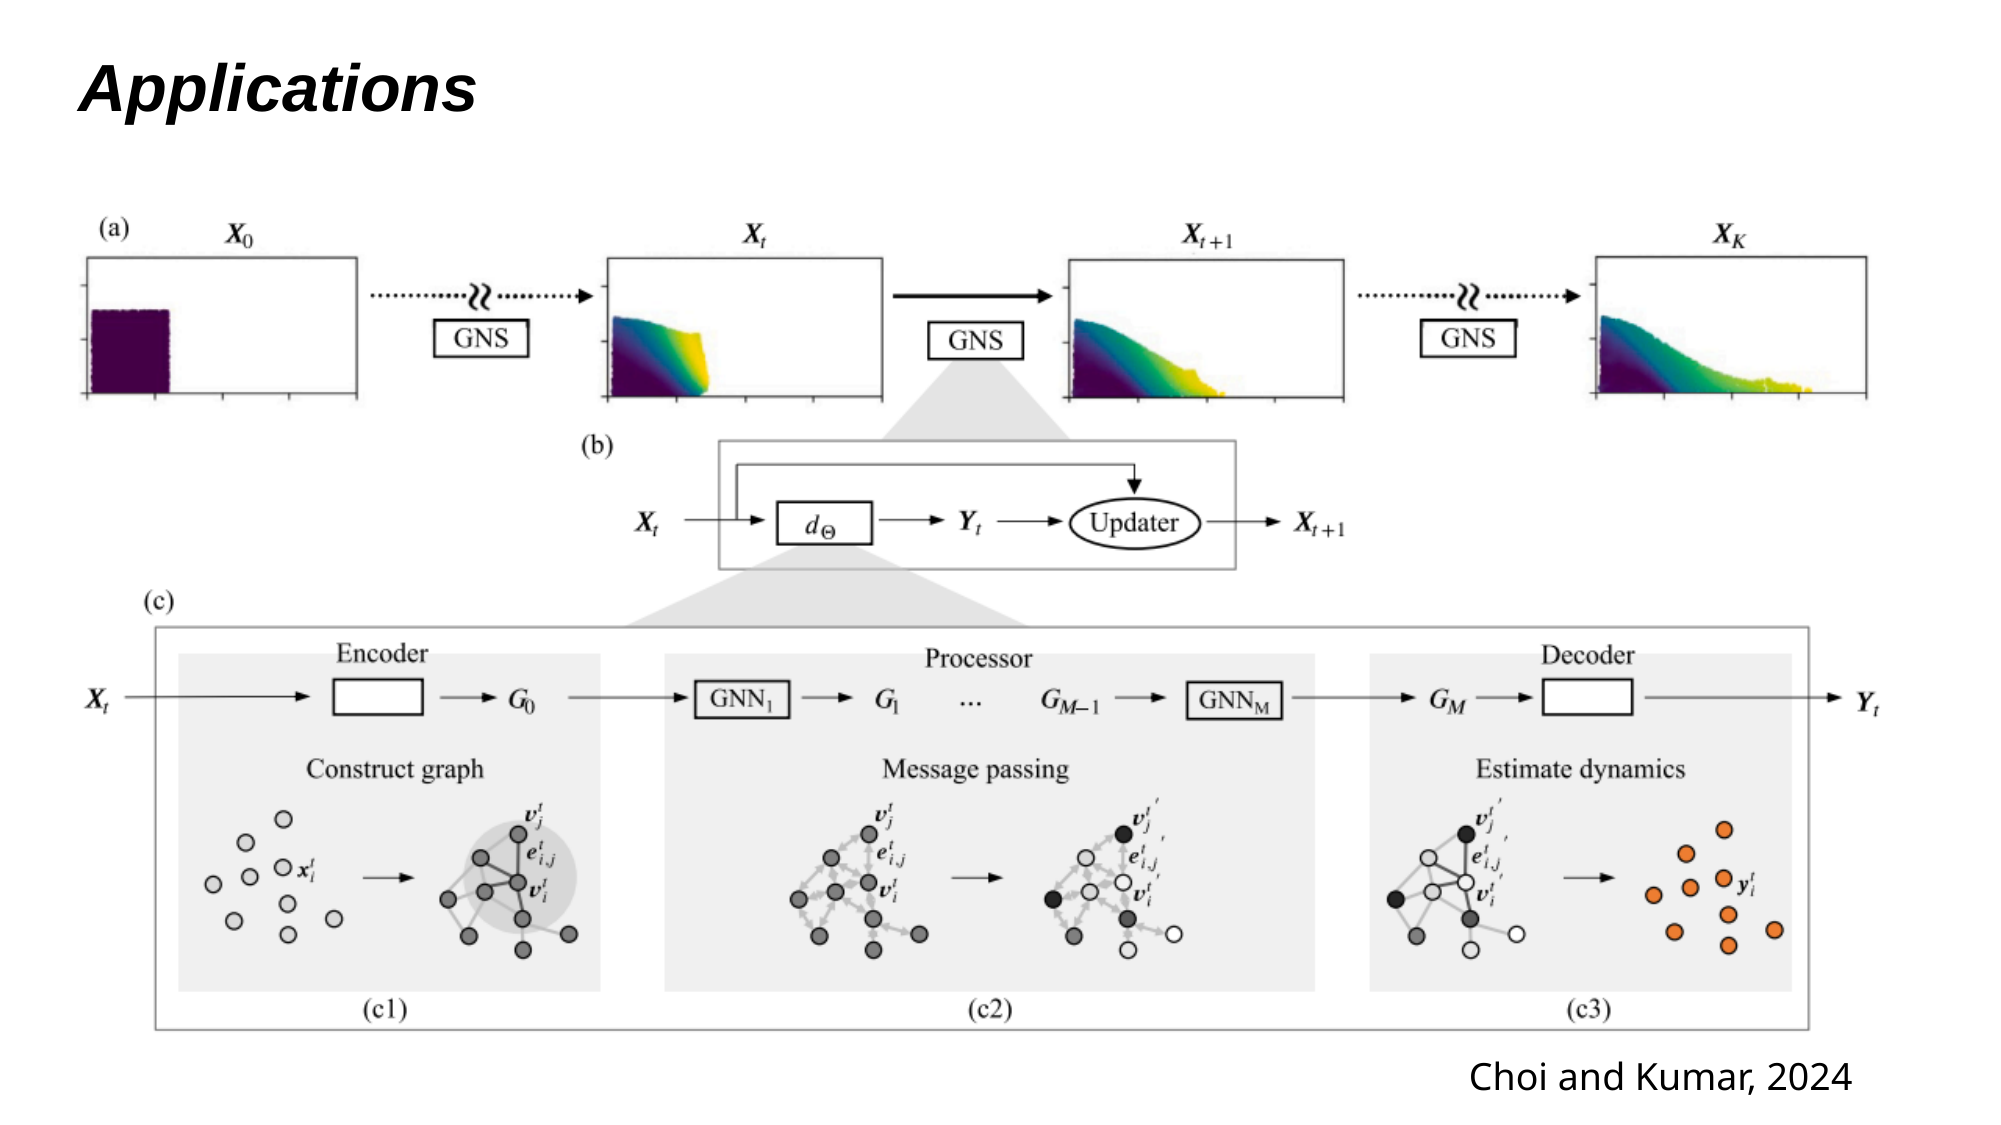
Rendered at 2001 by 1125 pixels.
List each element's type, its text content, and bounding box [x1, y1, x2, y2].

picture [38, 188, 1962, 1053]
text_box Choi and Kumar, 2024 [1454, 1053, 1868, 1106]
text_box Applications [63, 0, 2000, 134]
